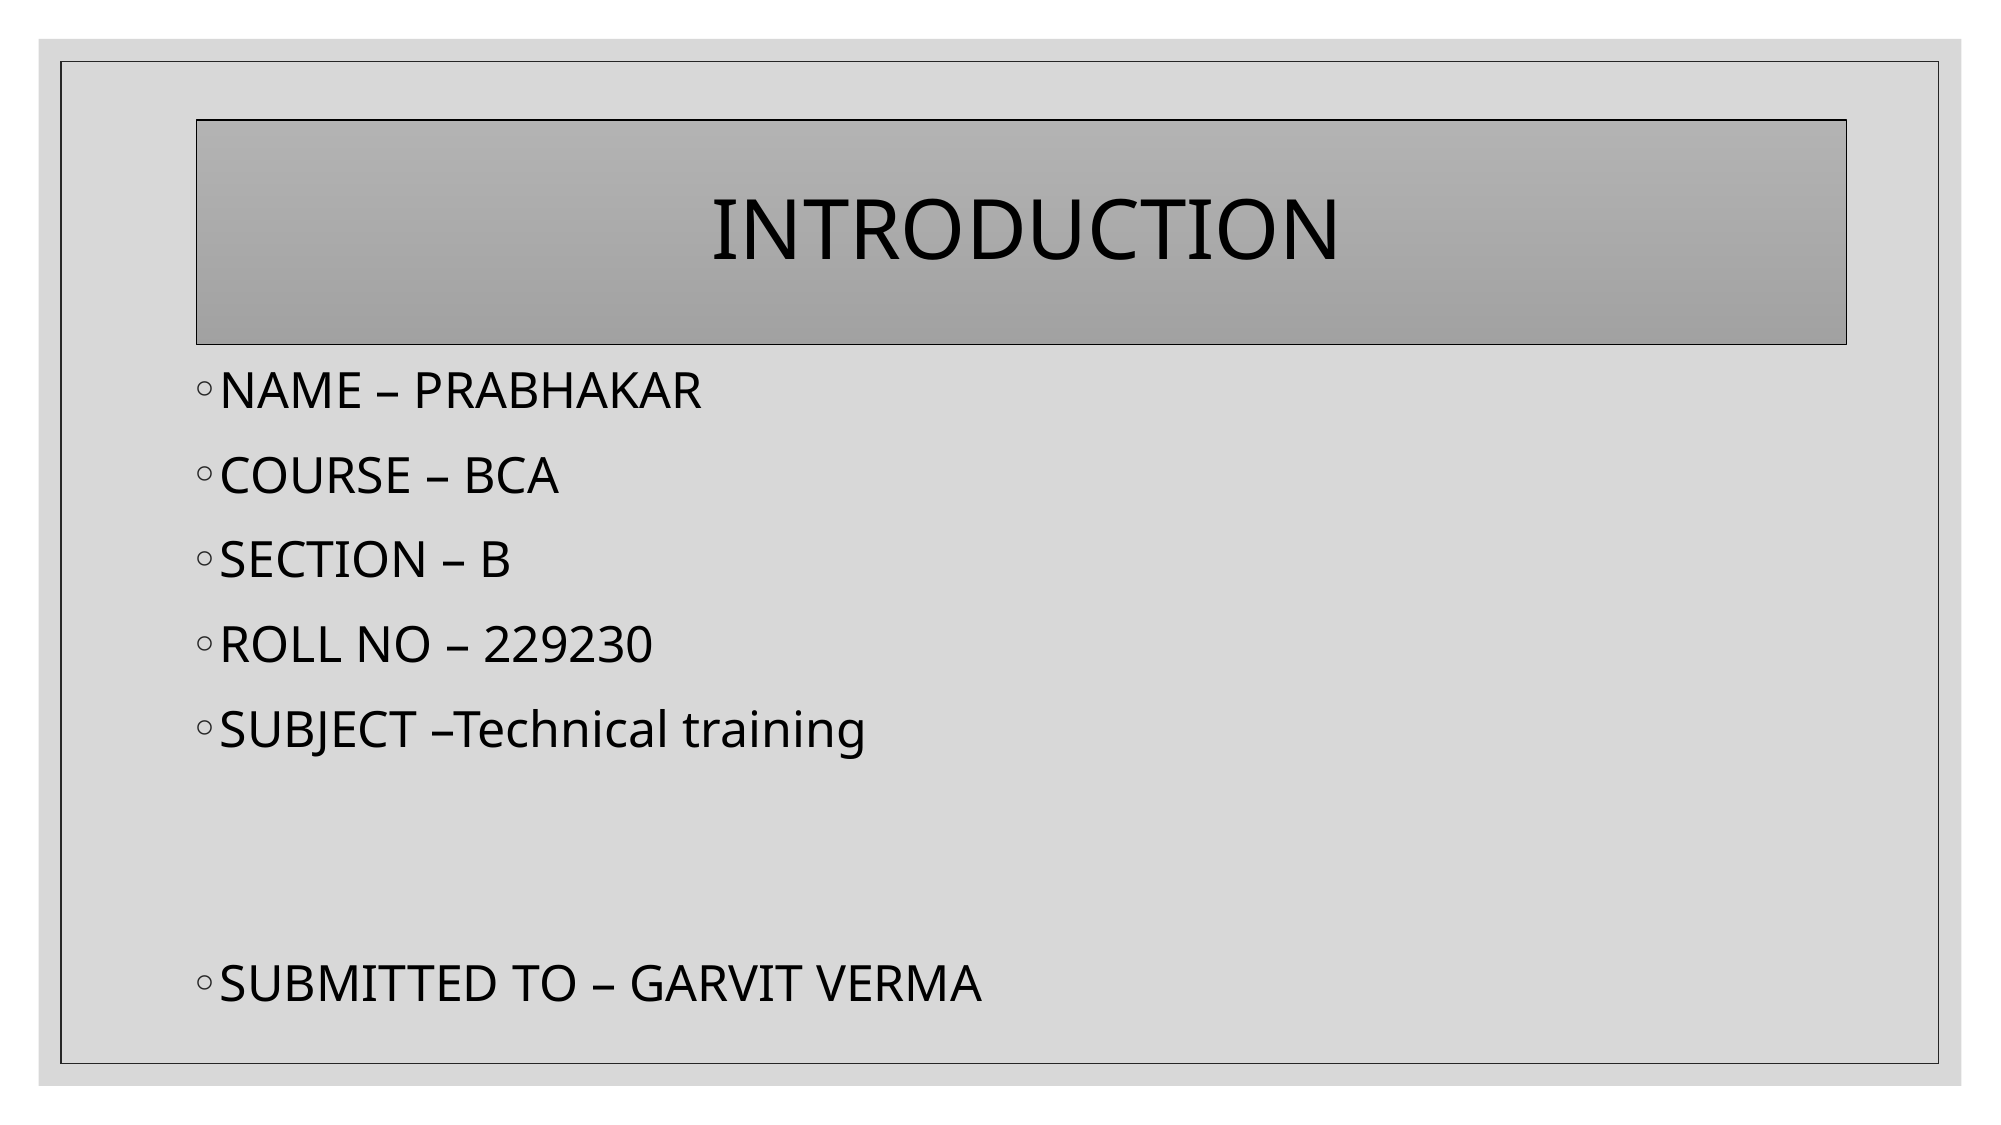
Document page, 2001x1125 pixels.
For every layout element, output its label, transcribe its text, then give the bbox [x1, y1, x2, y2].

title INTRODUCTION [196, 119, 1847, 345]
list NAME – PRABHAKAR COURSE – BCA SECTION – B ROLL NO – 229230 SUBJECT –Technical training SUBMITTED TO – GARVIT VERMA [174, 345, 1825, 1018]
